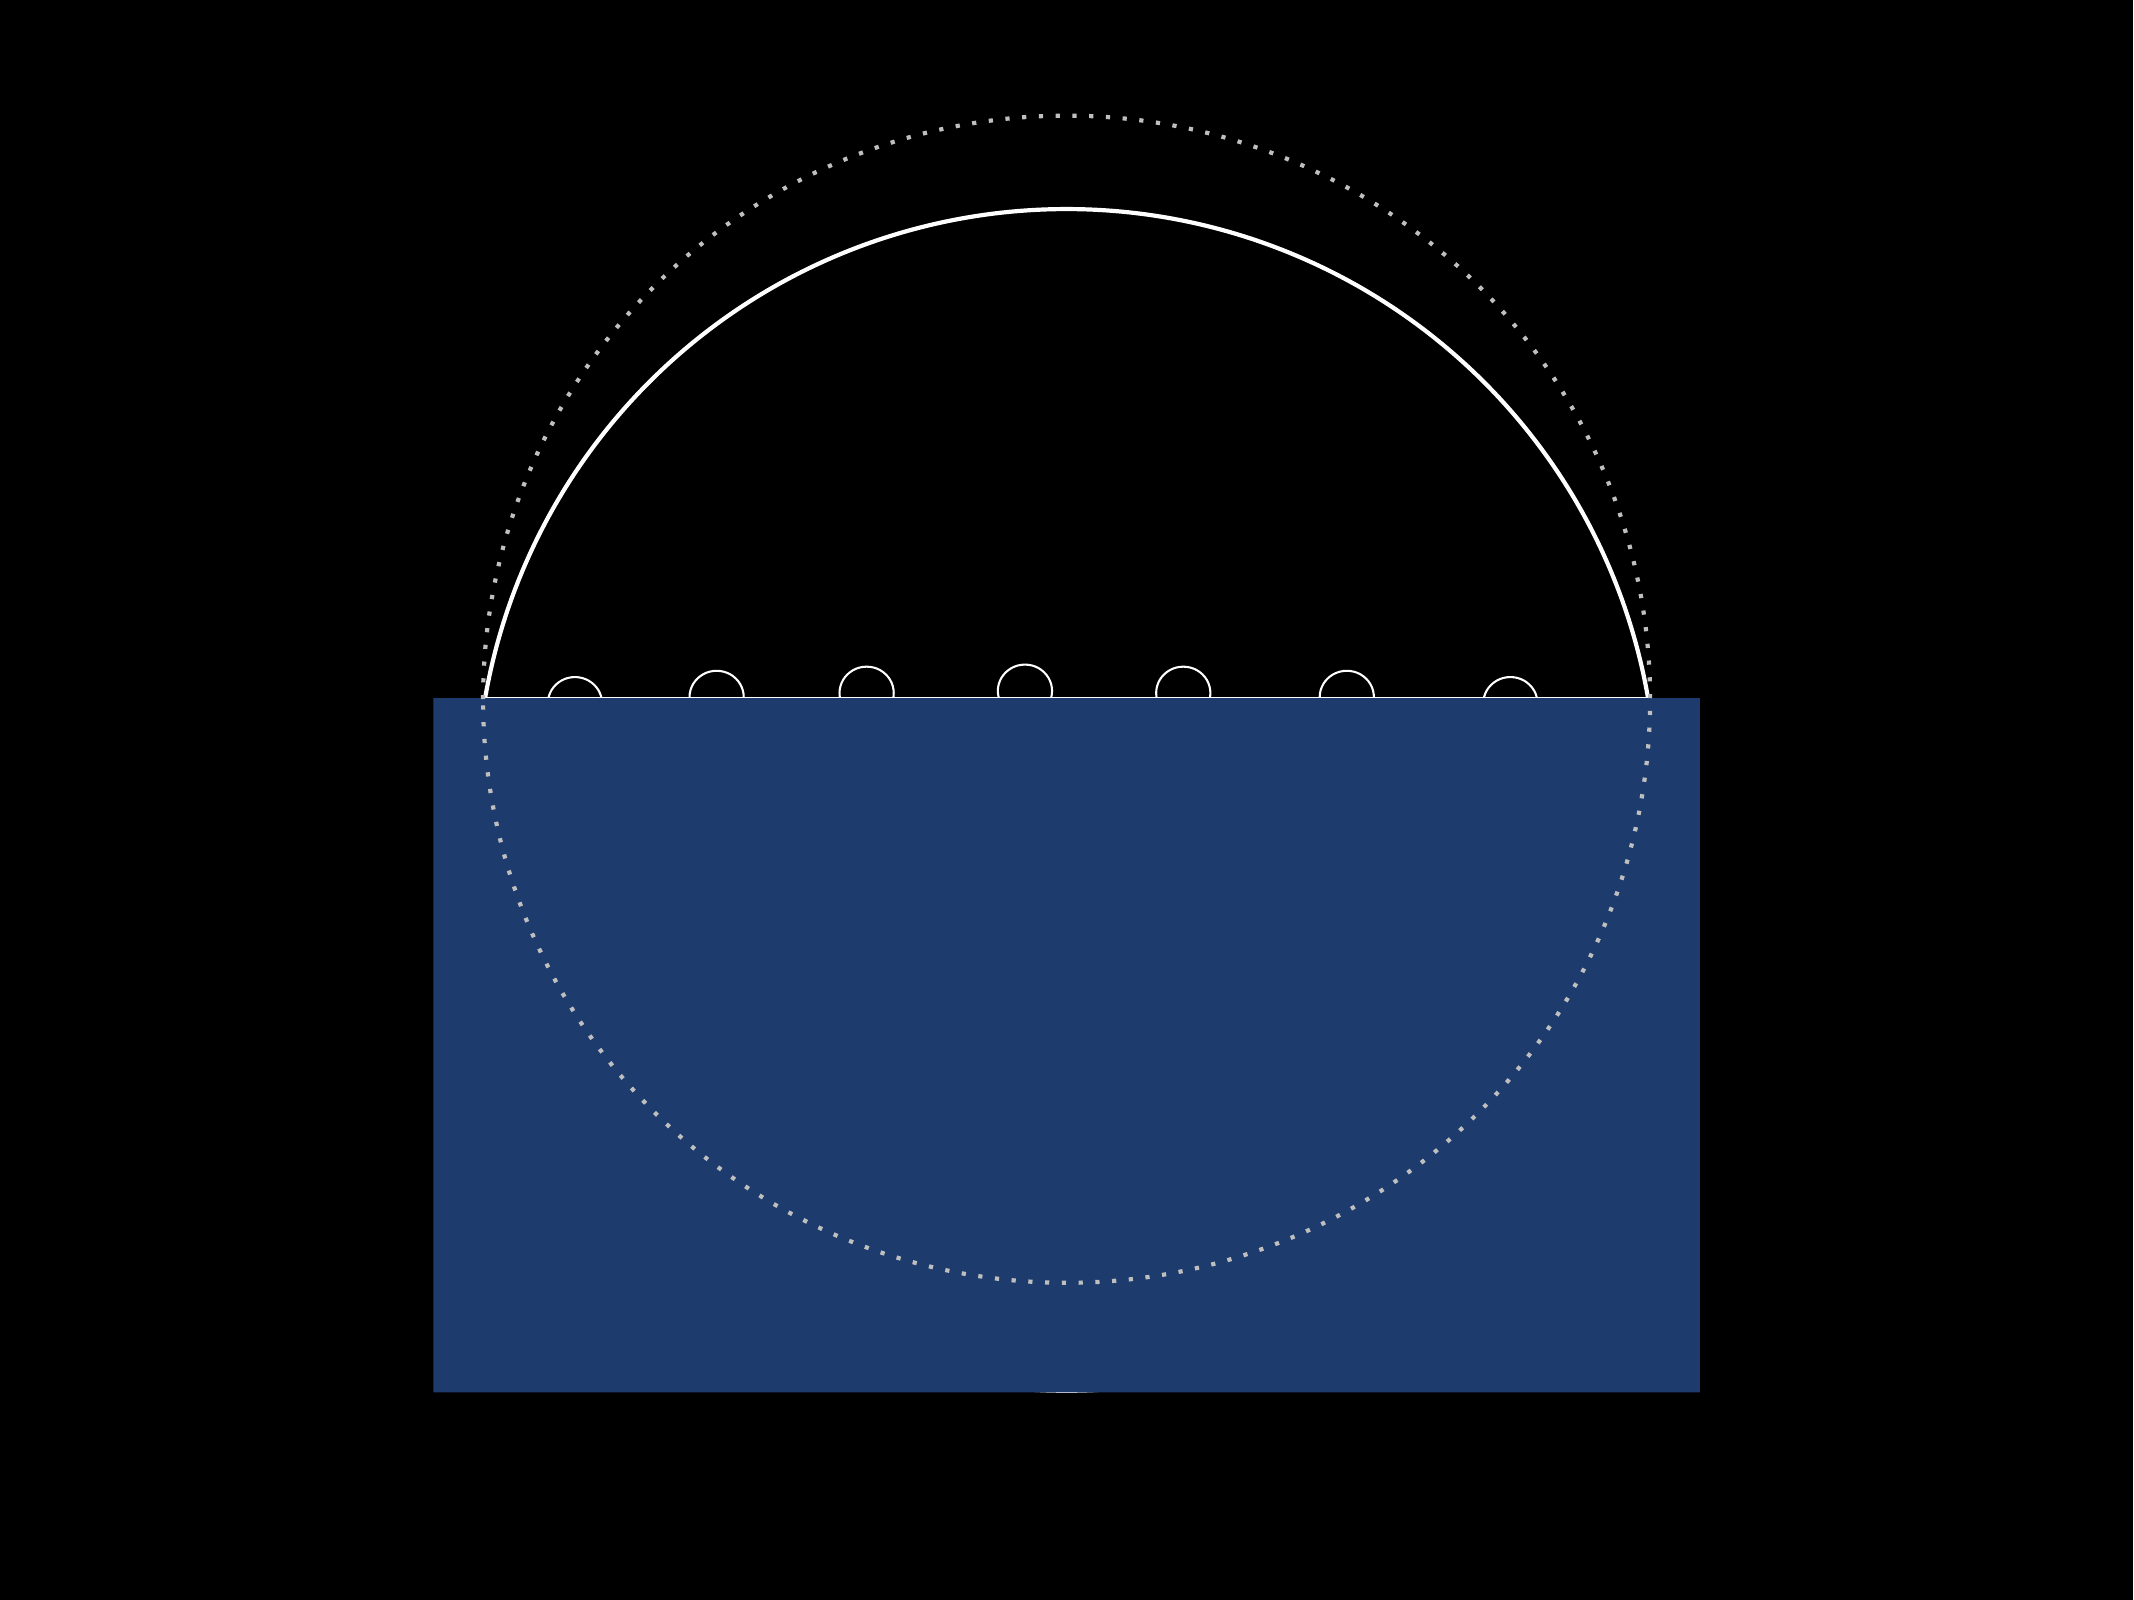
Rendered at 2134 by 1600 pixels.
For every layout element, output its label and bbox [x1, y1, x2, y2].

text_box [433, 698, 1700, 1393]
text_box [483, 115, 1651, 1283]
